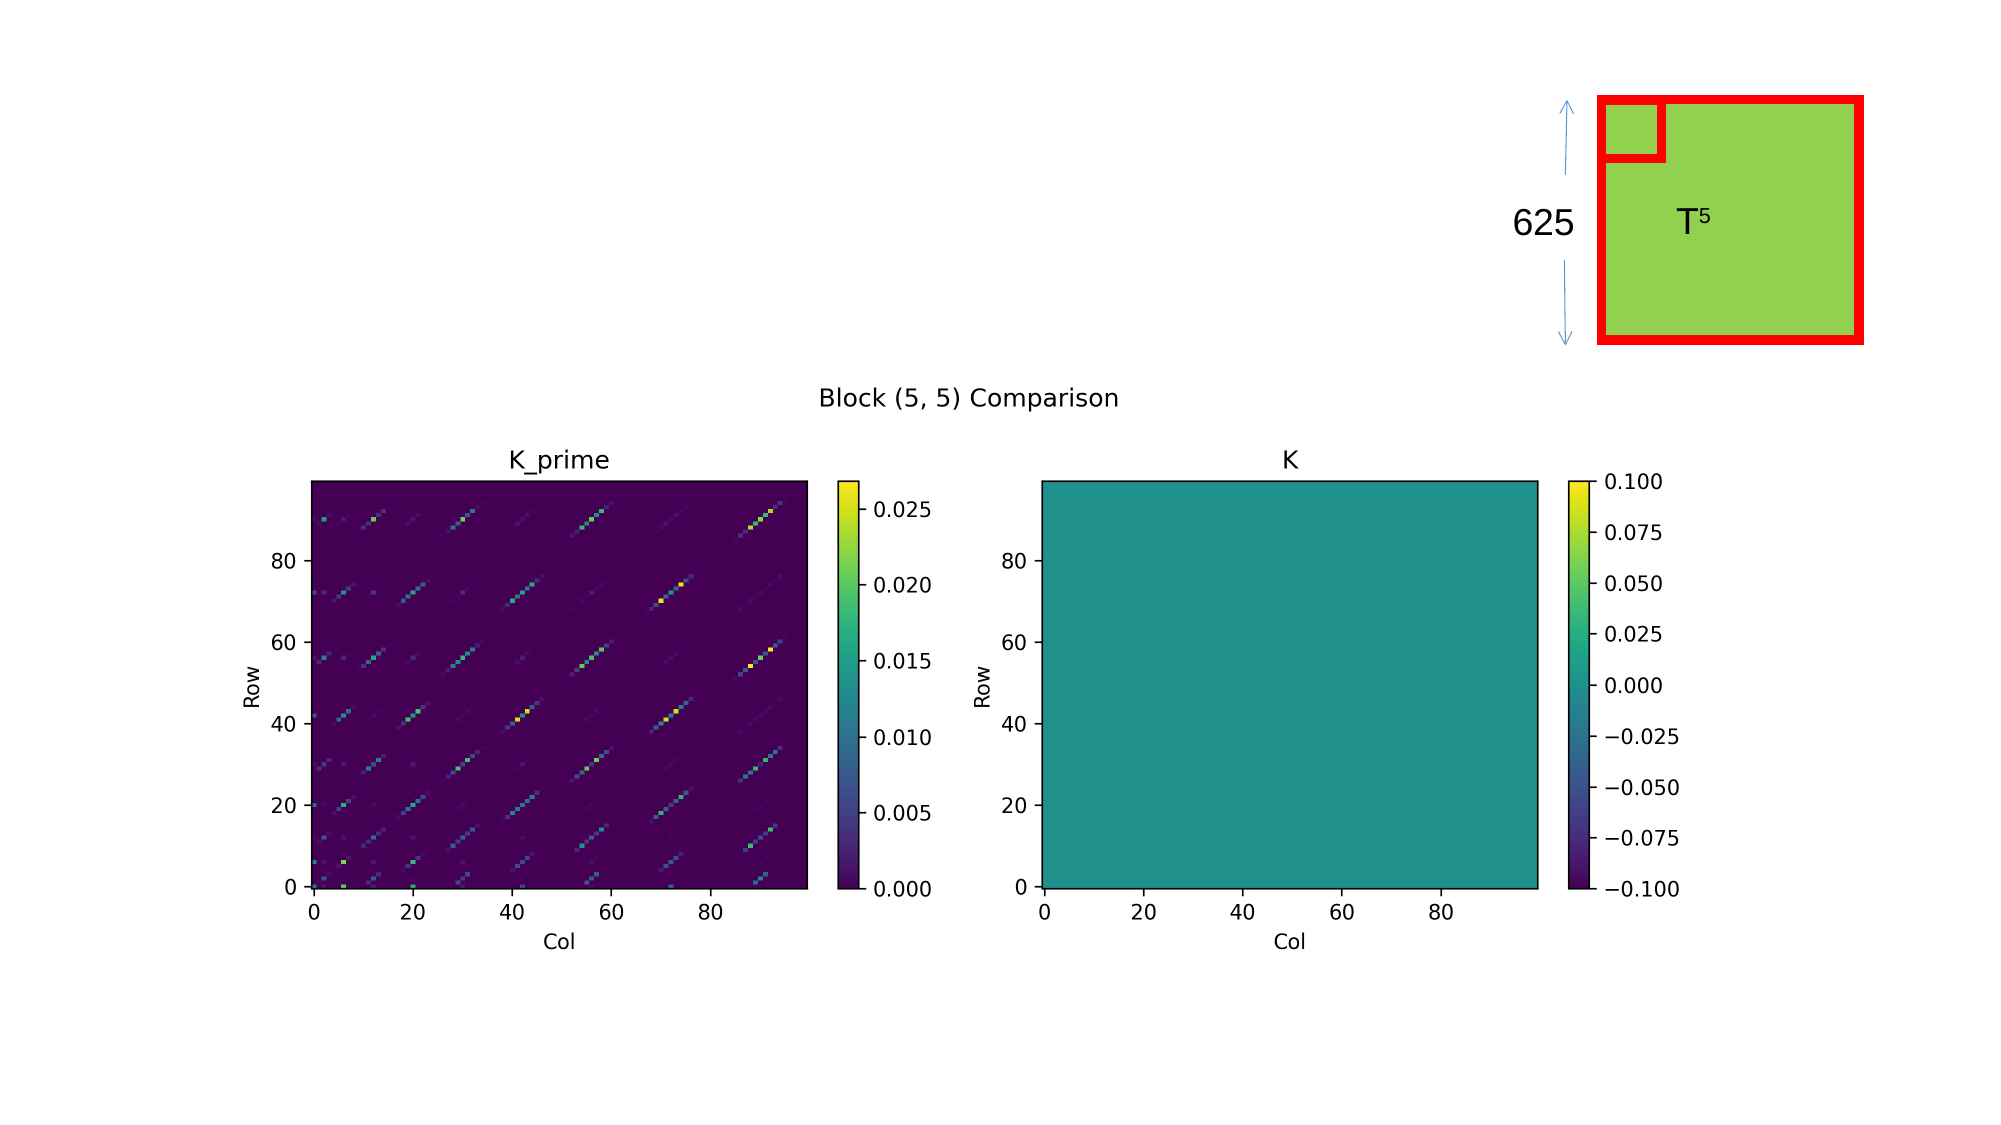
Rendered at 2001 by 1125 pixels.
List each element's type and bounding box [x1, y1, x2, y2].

picture [218, 375, 1719, 976]
text_box [1497, 99, 1860, 346]
